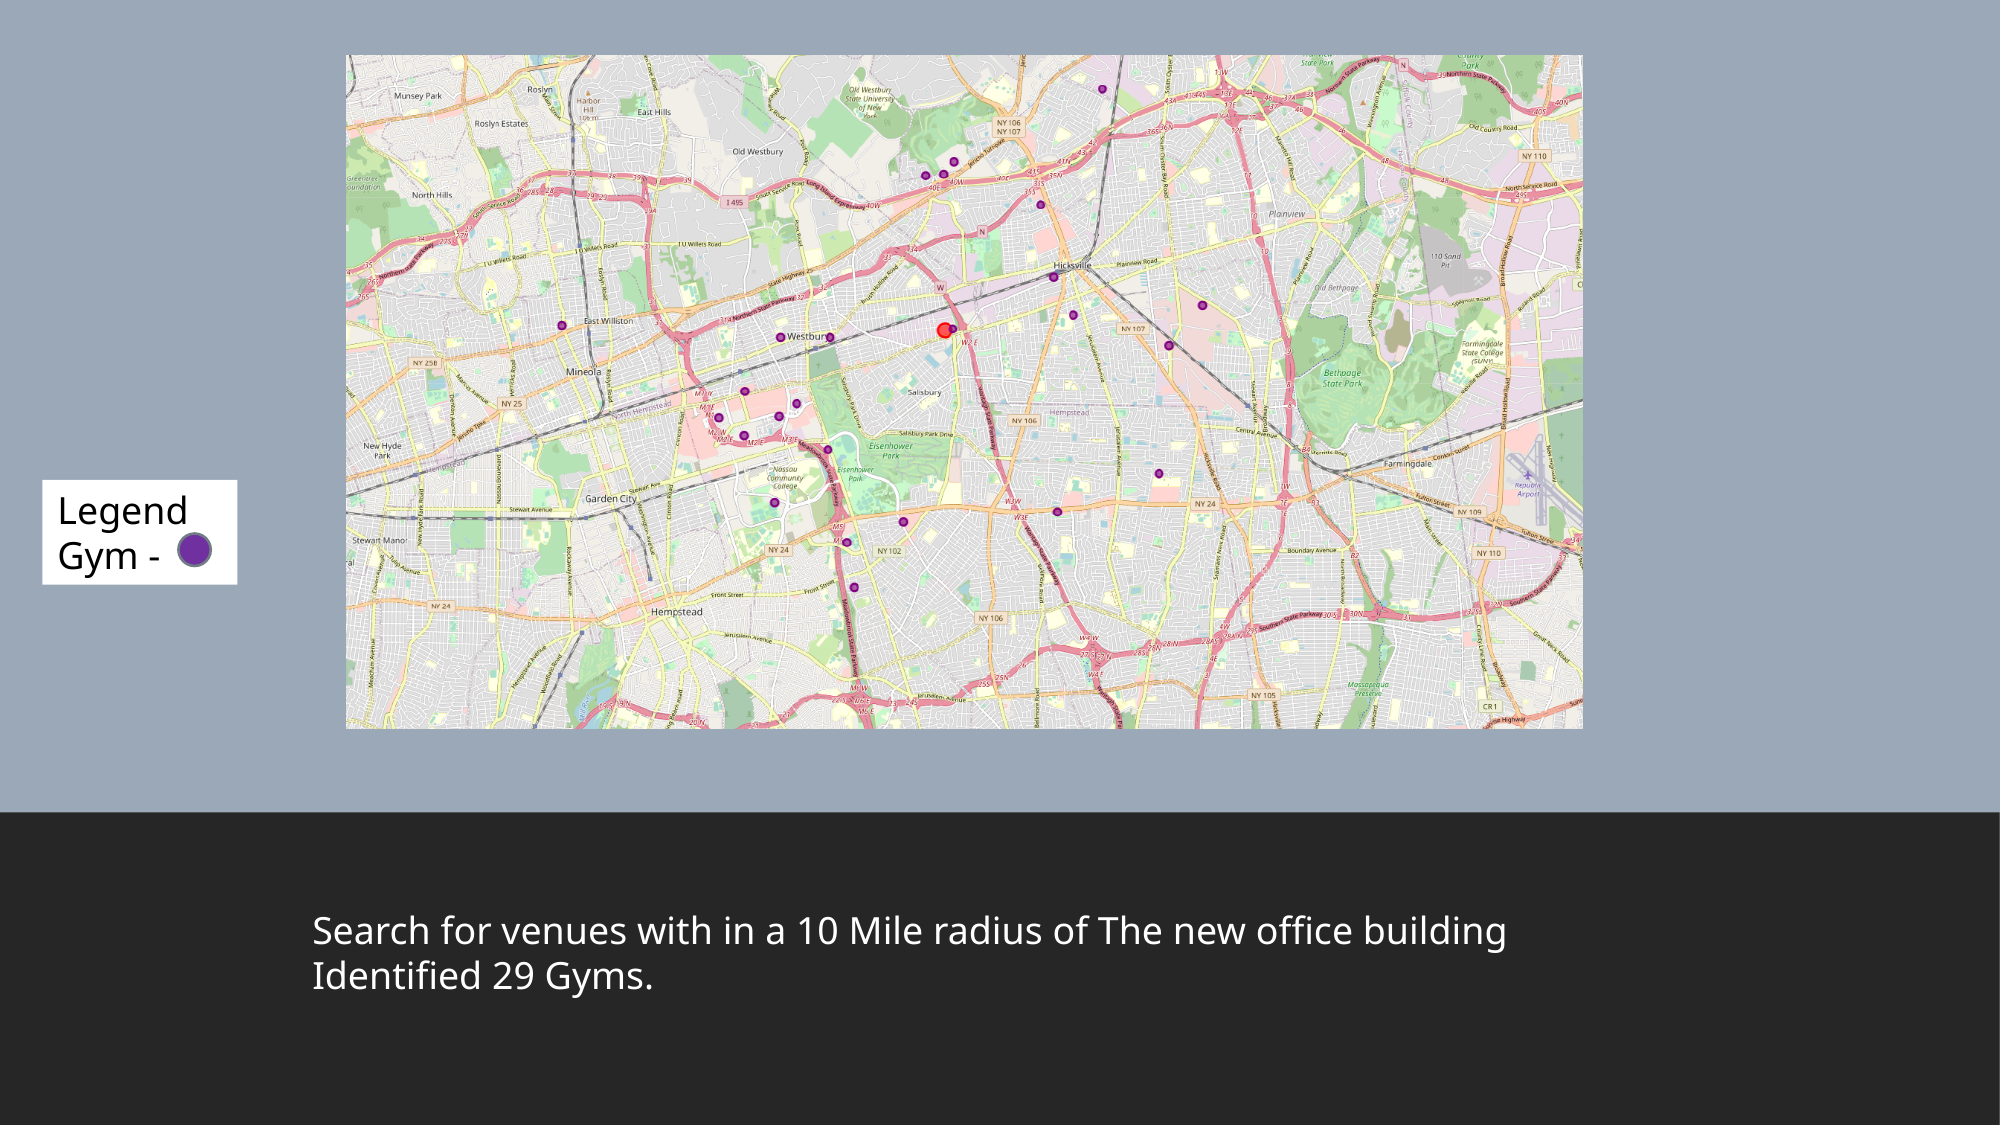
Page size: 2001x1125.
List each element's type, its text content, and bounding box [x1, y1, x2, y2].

text_box [177, 532, 213, 568]
text_box Legend Gym - [42, 479, 238, 585]
picture [346, 55, 1584, 730]
text_box Search for venues with in a 10 Mile radius of The new office building Identified 29 Gyms. [297, 899, 1638, 1005]
text_box [0, 0, 2000, 811]
text_box [0, 811, 2000, 1125]
